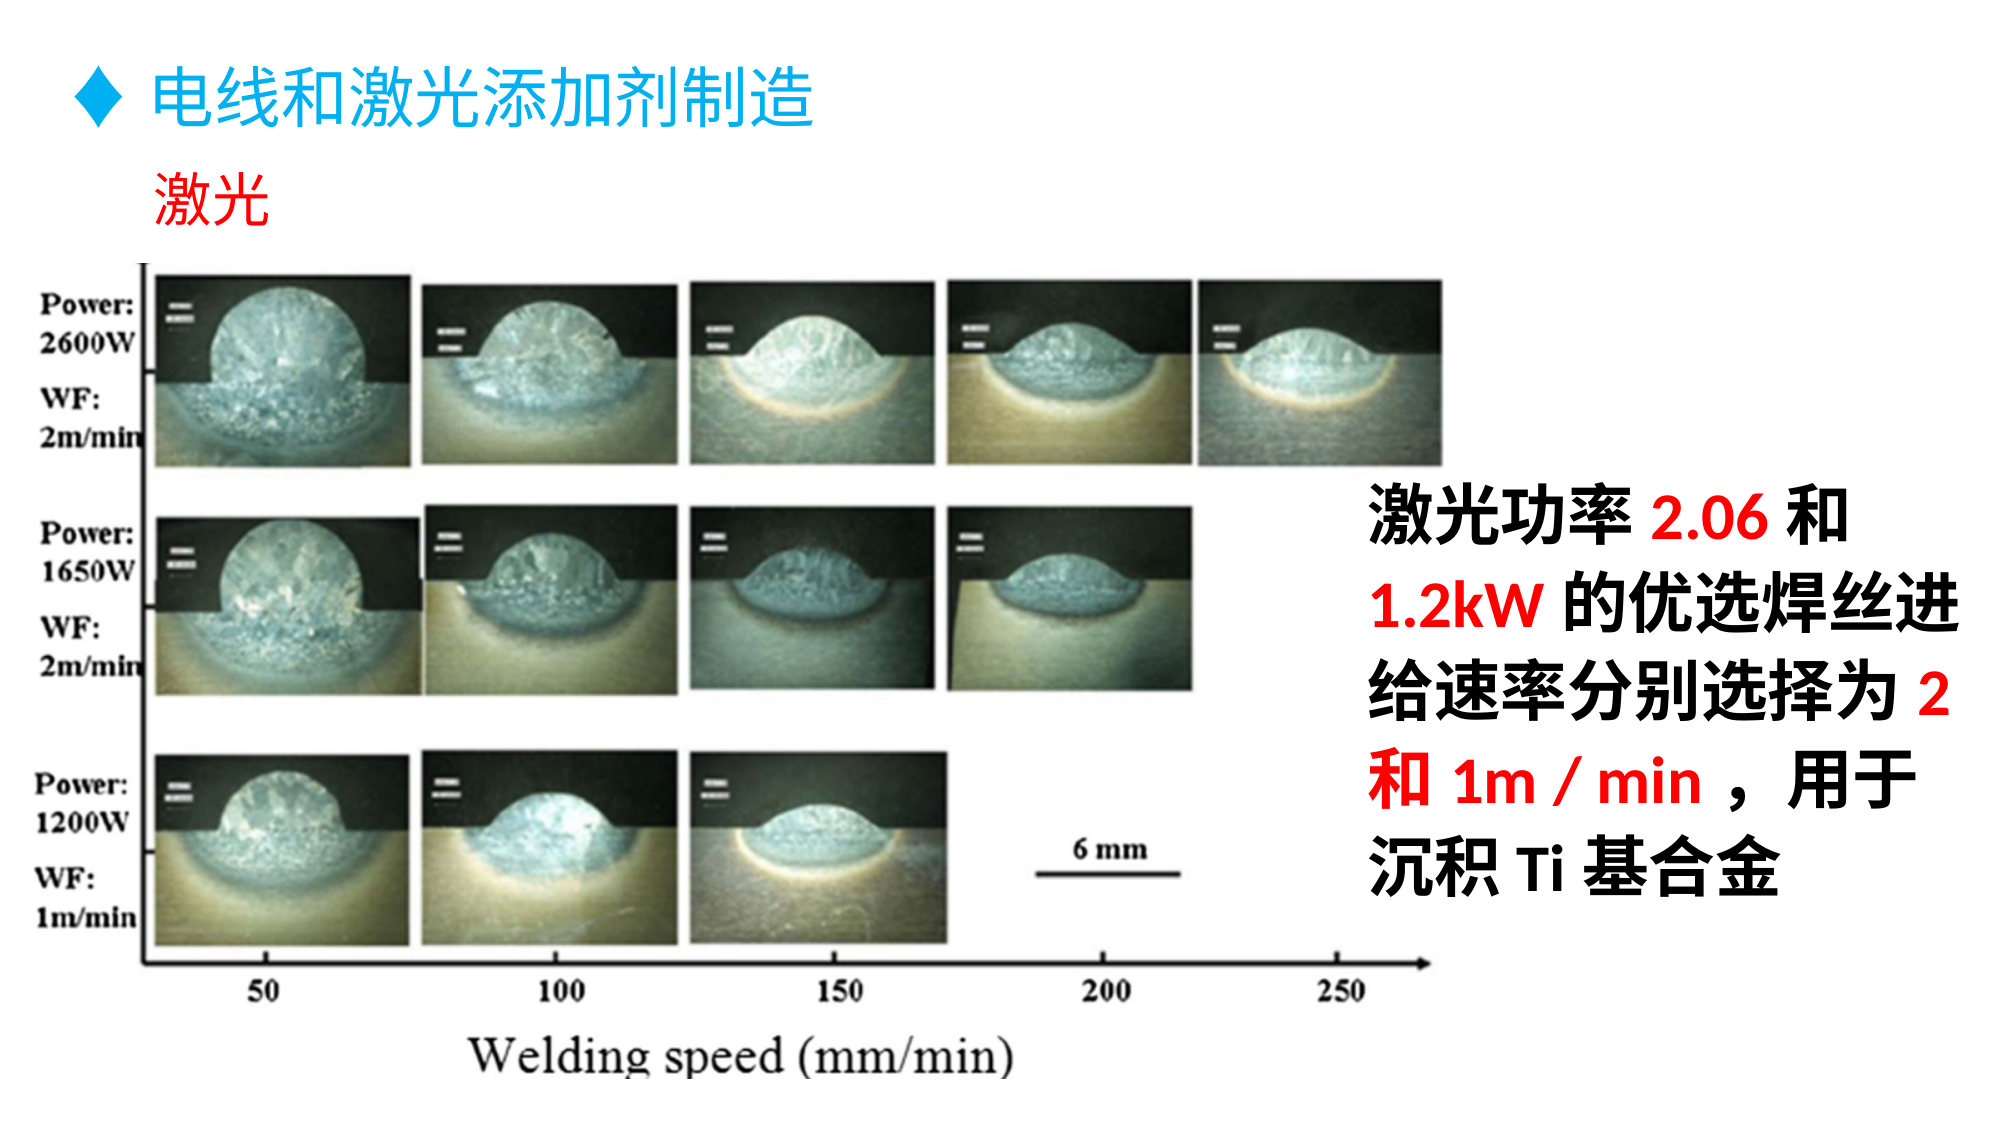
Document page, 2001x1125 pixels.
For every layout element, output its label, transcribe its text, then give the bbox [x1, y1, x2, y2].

text_box 激光功率2.06和1.2kW的优选焊丝进给速率分别选择为2和1m / min，用于沉积Ti基合金 [1446, 457, 1979, 912]
text_box 激光 [139, 155, 811, 241]
text_box ♦电线和激光添加剂制造 [35, 47, 1189, 143]
picture [27, 263, 1446, 1079]
